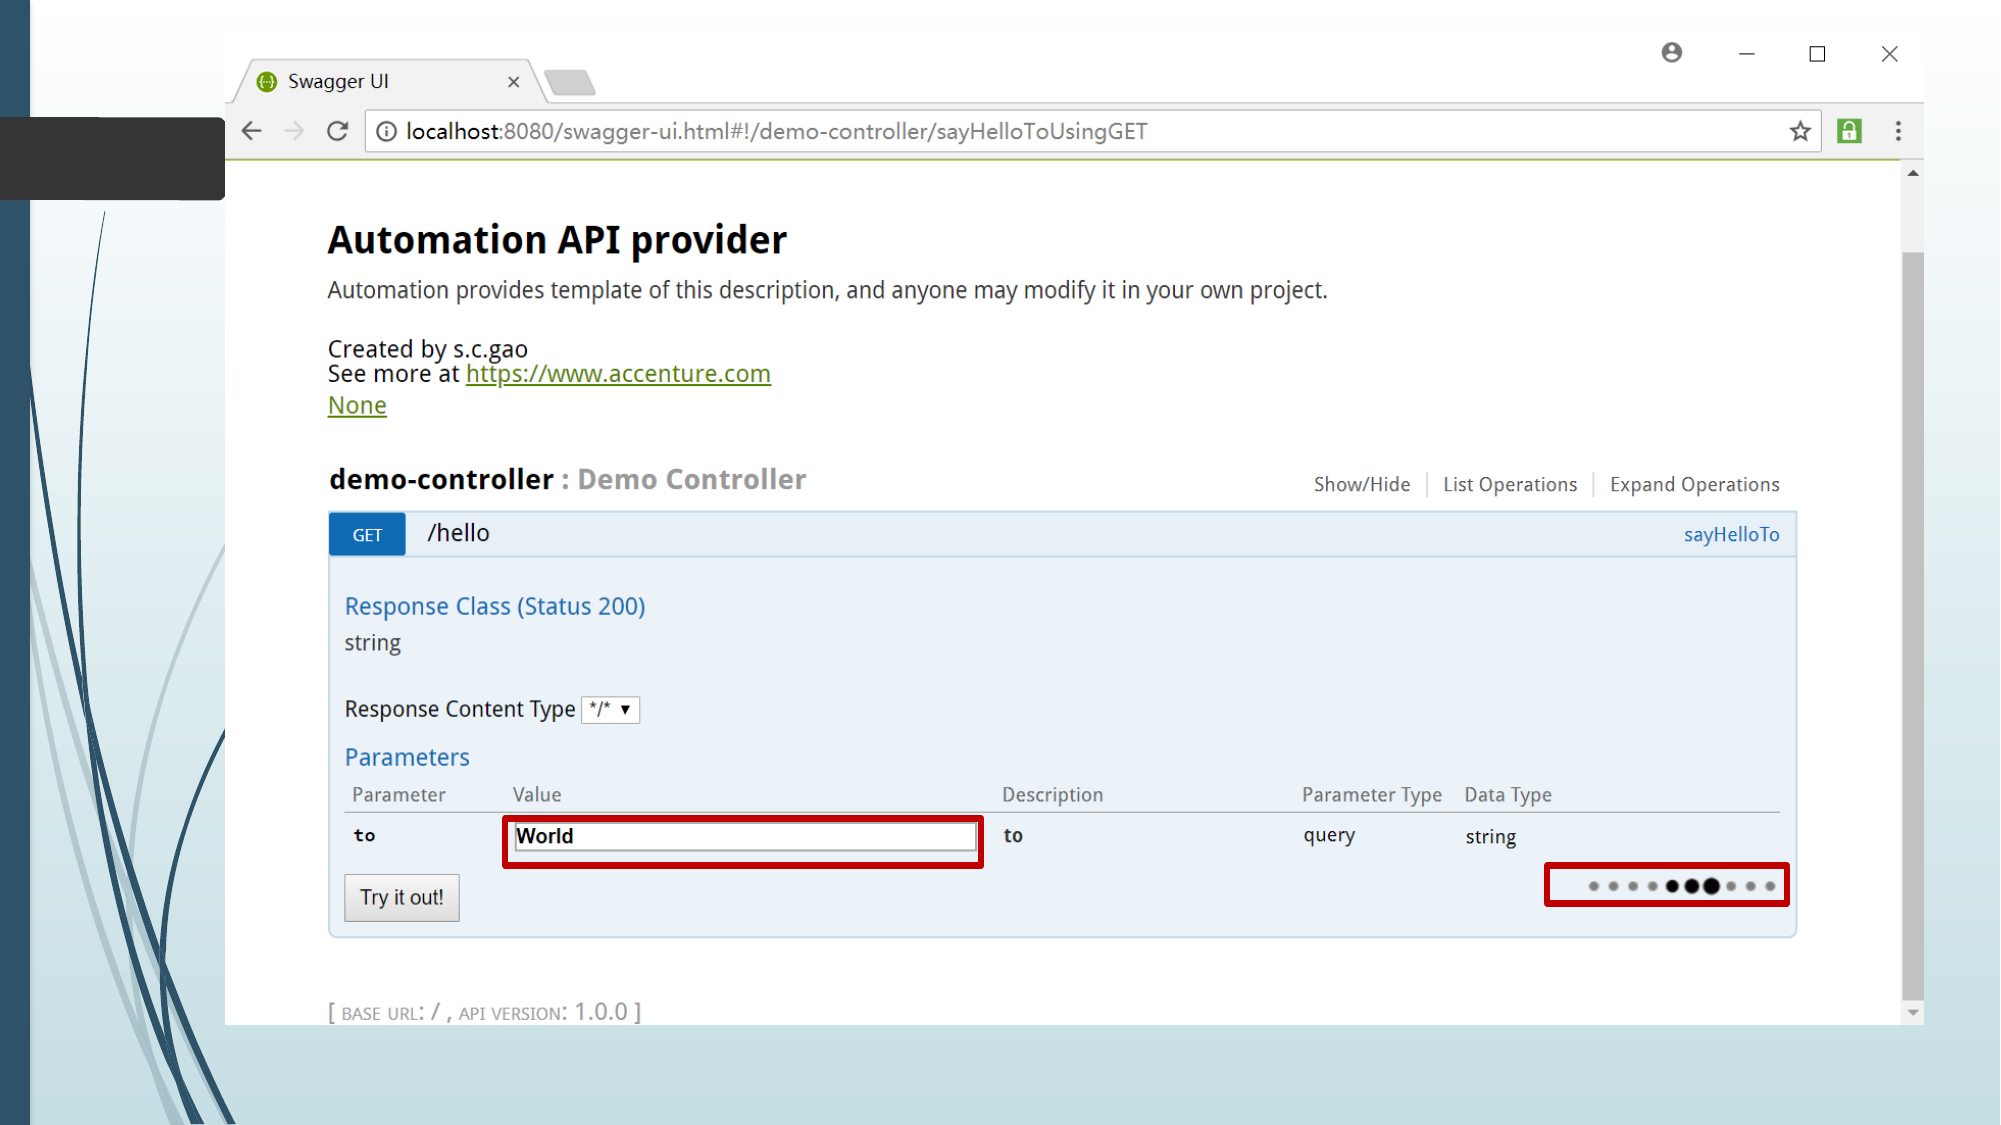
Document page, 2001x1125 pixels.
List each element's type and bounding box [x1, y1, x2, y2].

picture [224, 33, 1924, 1025]
